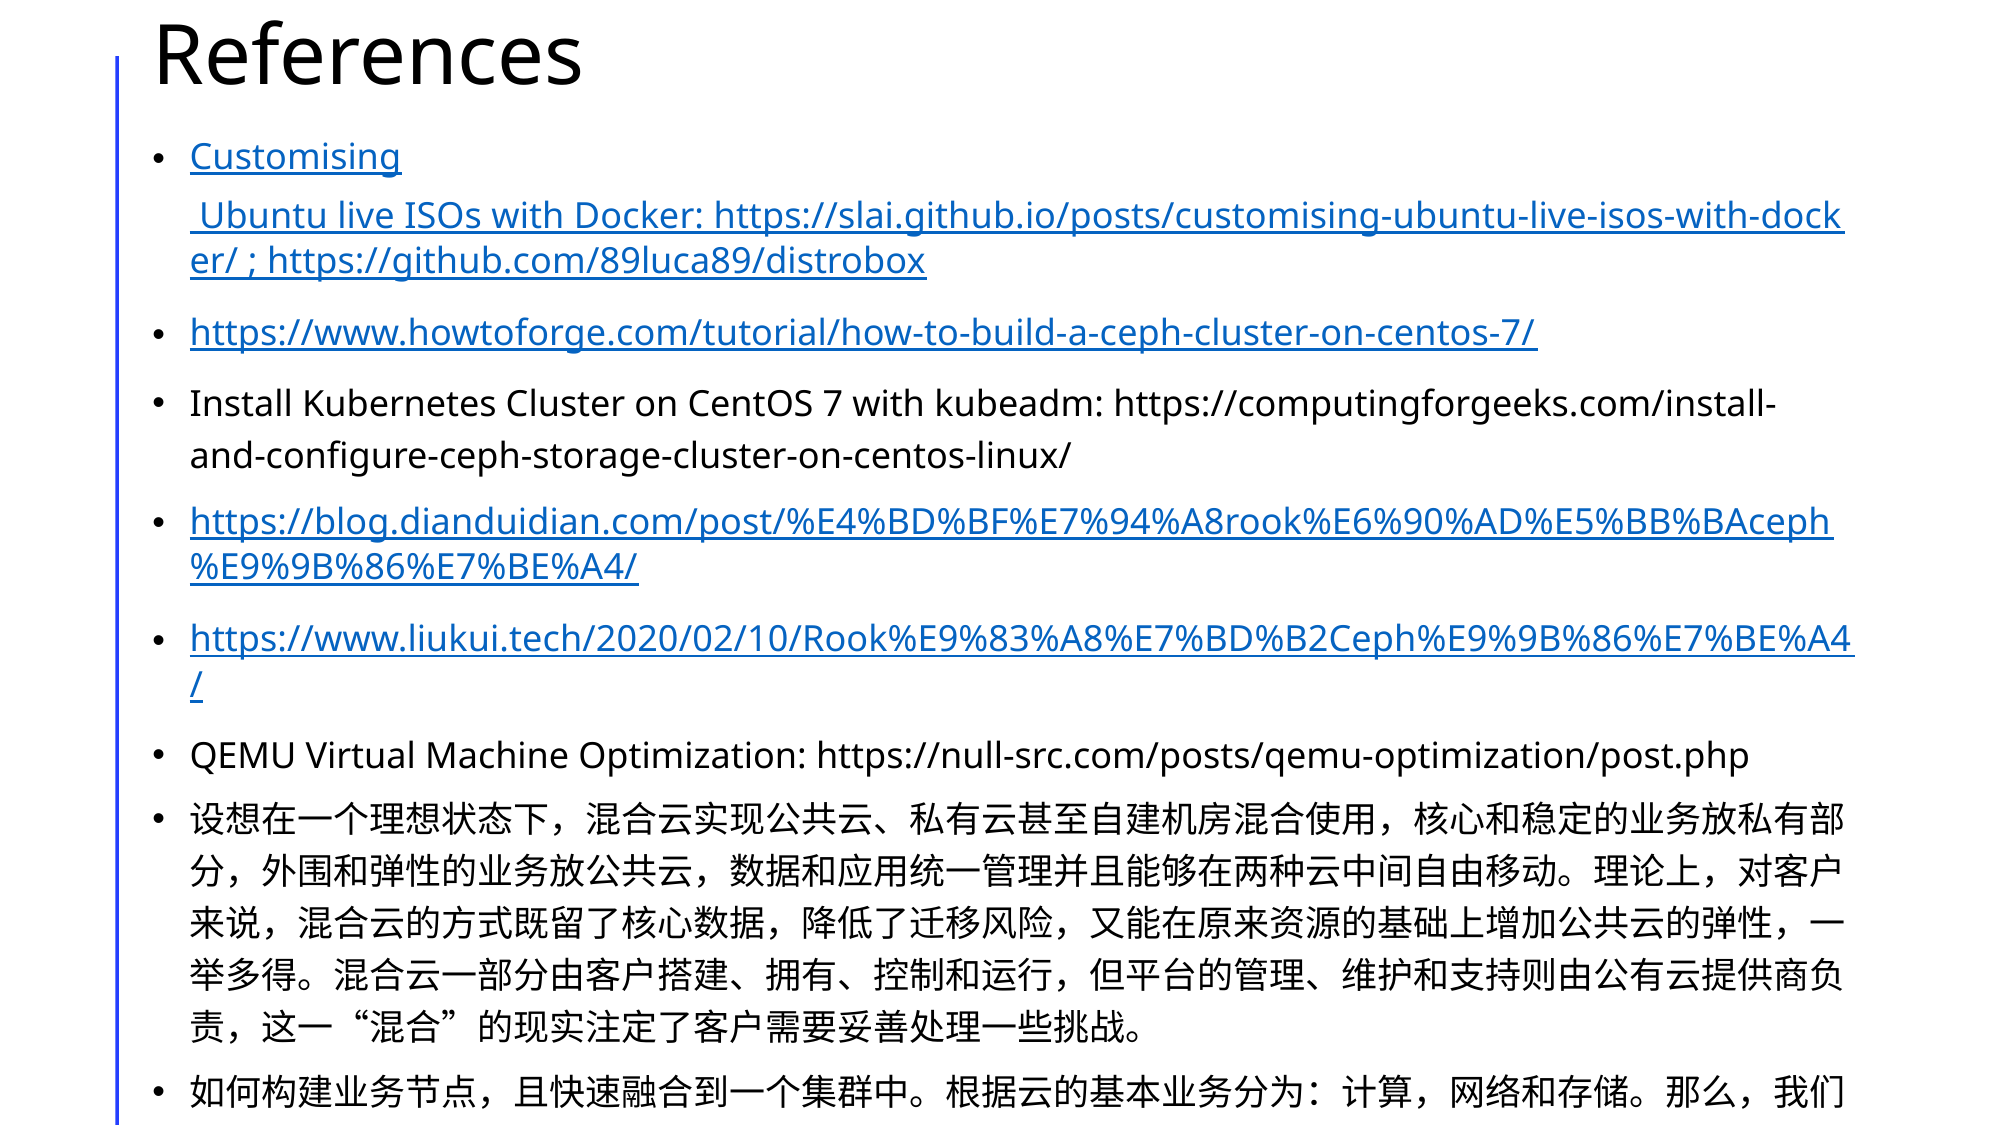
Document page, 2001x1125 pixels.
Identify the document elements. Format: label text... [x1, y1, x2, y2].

list Customising Ubuntu live ISOs with Docker: https://slai.github.io/posts/customising-ubuntu-live-isos-with-docker/ ; https://github.com/89luca89/distrobox https://www.howtoforge.com/tutorial/how-to-build-a-ceph-cluster-on-centos-7/ Install Kubernetes Cluster on CentOS 7 with kubeadm: https://computingforgeeks.com/install-and-configure-ceph-storage-cluster-on-centos-linux/ https://blog.dianduidian.com/post/%E4%BD%BF%E7%94%A8rook%E6%90%AD%E5%BB%BAceph%E9%9B%86%E7%BE%A4/ https://www.liukui.tech/2020/02/10/Rook%E9%83%A8%E7%BD%B2Ceph%E9%9B%86%E7%BE%A4/ QEMU Virtual Machine Optimization: https://null-src.com/posts/qemu-optimization/post.php 设想在一个理想状态下，混合云实现公共云、私有云甚至自建机房混合使用，核心和稳定的业务放私有部分，外围和弹性的业务放公共云，数据和应用统一管理并且能够在两种云中间自由移动。理论上，对客户来说，混合云的方式既留了核心数据，降低了迁移风险，又能在原来资源的基础上增加公共云的弹性，一举多得。混合云一部分由客户搭建、拥有、控制和运行，但平台的管理、维护和支持则由公有云提供商负责，这一“混合”的现实注定了客户需要妥善处理一些挑战。 如何构建业务节点，且快速融合到一个集群中。根据云的基本业务分为：计算，网络和存储。那么，我们考虑如何安装基本软件到一个节点，当这个节点接入网络时，它能快速接入集群。 图像测量知识解惑: https://www.imatest.com/solutions/sharpness/ [137, 115, 1863, 1125]
title References [137, 39, 1863, 77]
